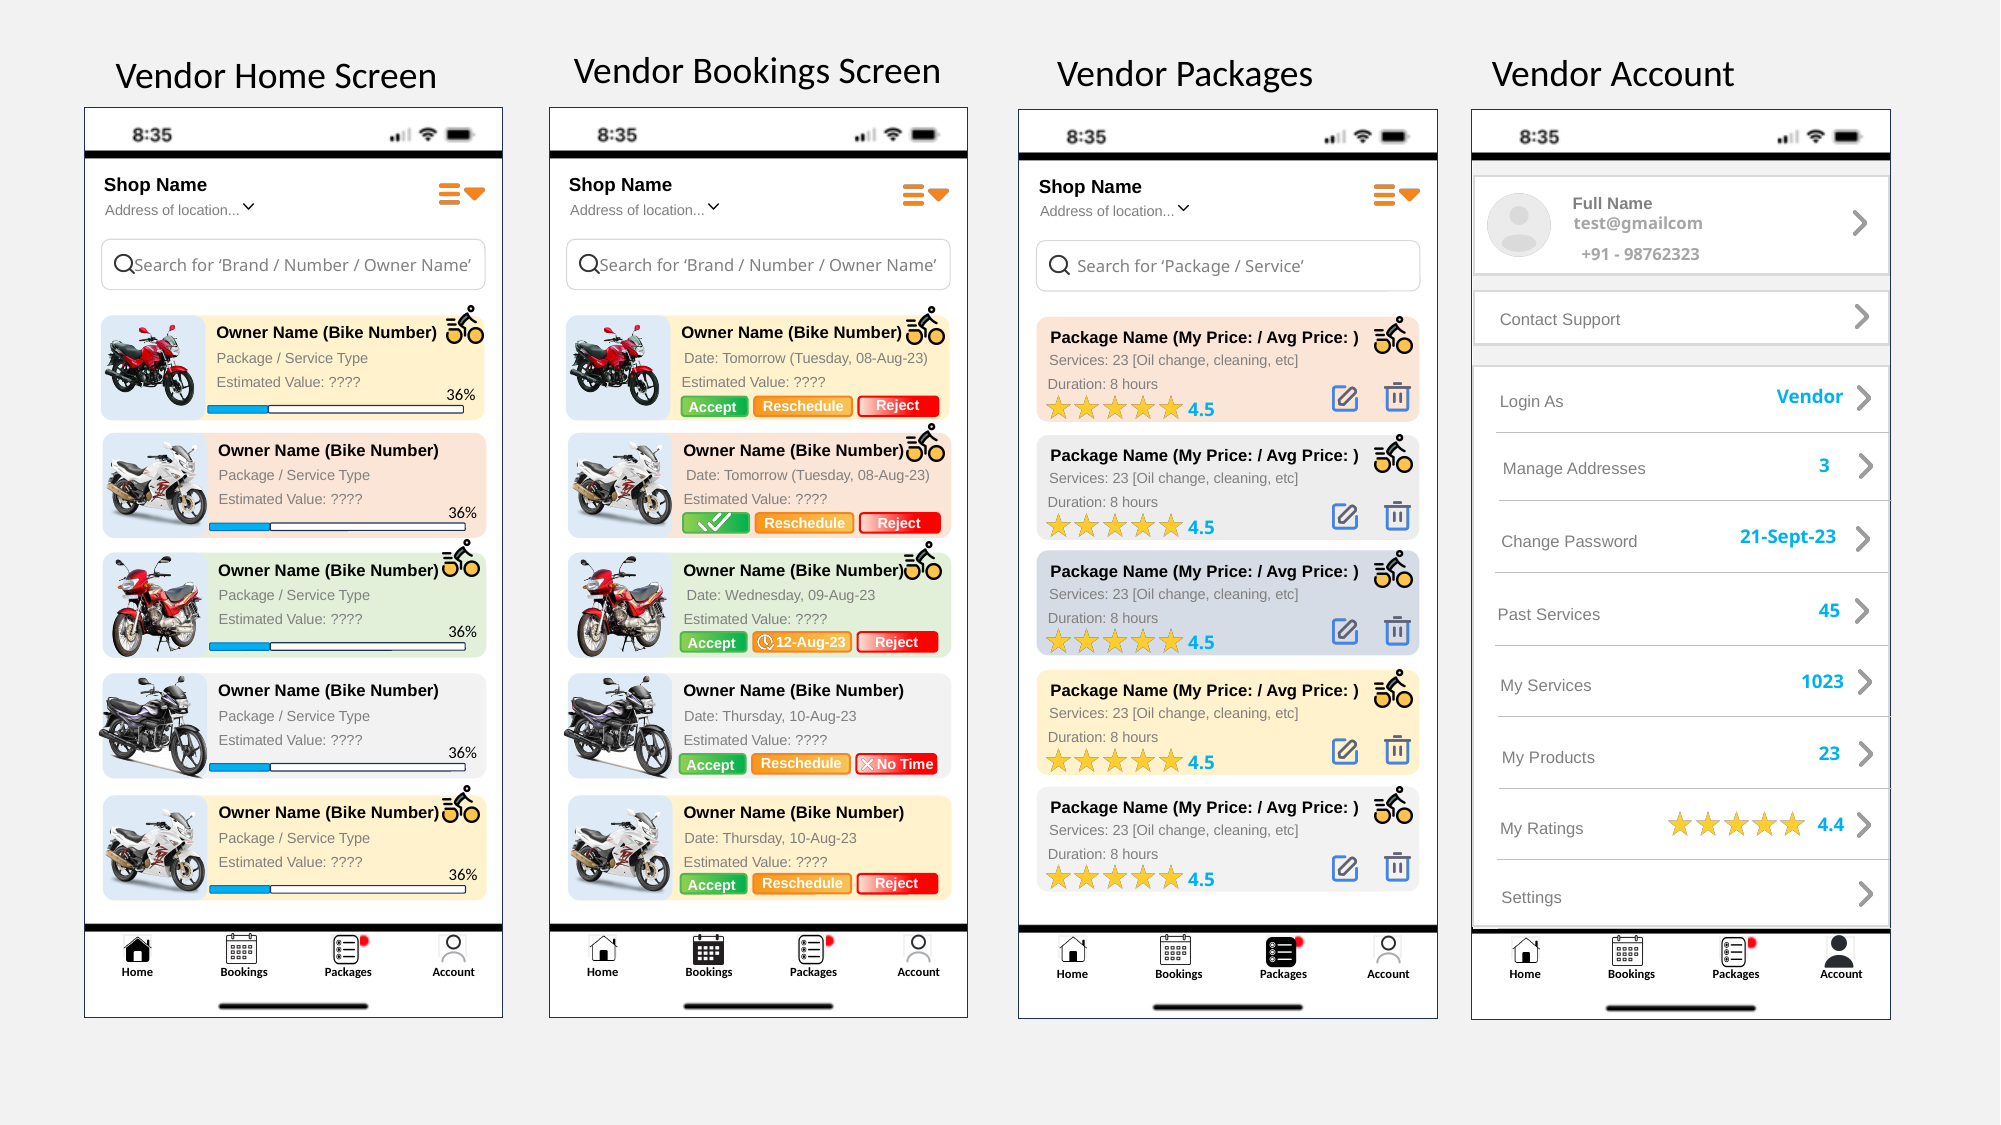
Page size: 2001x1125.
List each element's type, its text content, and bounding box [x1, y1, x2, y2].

picture [84, 107, 503, 1018]
text_box Vendor Bookings Screen [559, 39, 961, 99]
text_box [1045, 863, 1184, 890]
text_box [1045, 747, 1184, 773]
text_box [1045, 394, 1184, 420]
text_box Vendor Home Screen [100, 43, 503, 104]
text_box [1486, 443, 1892, 501]
text_box Vendor Account [1477, 42, 1880, 102]
picture [549, 107, 968, 1018]
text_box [1484, 802, 1891, 860]
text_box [1486, 871, 1892, 929]
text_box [1667, 810, 1806, 837]
picture [1471, 109, 1891, 1020]
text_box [1045, 627, 1184, 654]
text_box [1485, 659, 1891, 717]
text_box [1483, 375, 1890, 433]
picture [1018, 109, 1438, 1019]
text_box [1483, 516, 1889, 573]
text_box Vendor Packages [1042, 41, 1445, 102]
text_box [1486, 731, 1892, 789]
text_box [1482, 588, 1888, 646]
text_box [1045, 512, 1184, 538]
